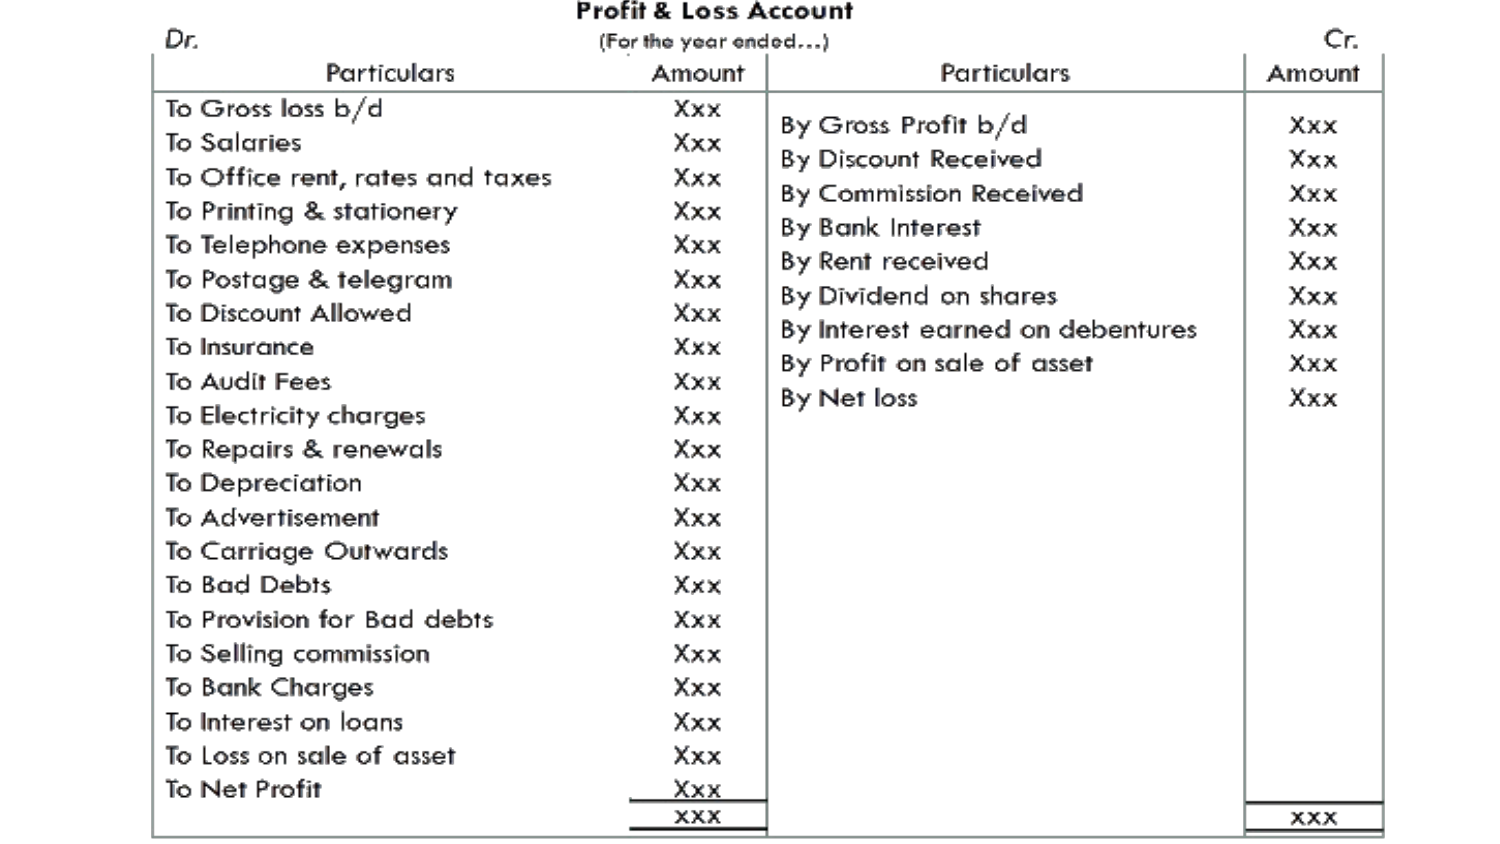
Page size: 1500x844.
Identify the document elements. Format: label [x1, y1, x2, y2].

picture [148, 0, 1389, 844]
